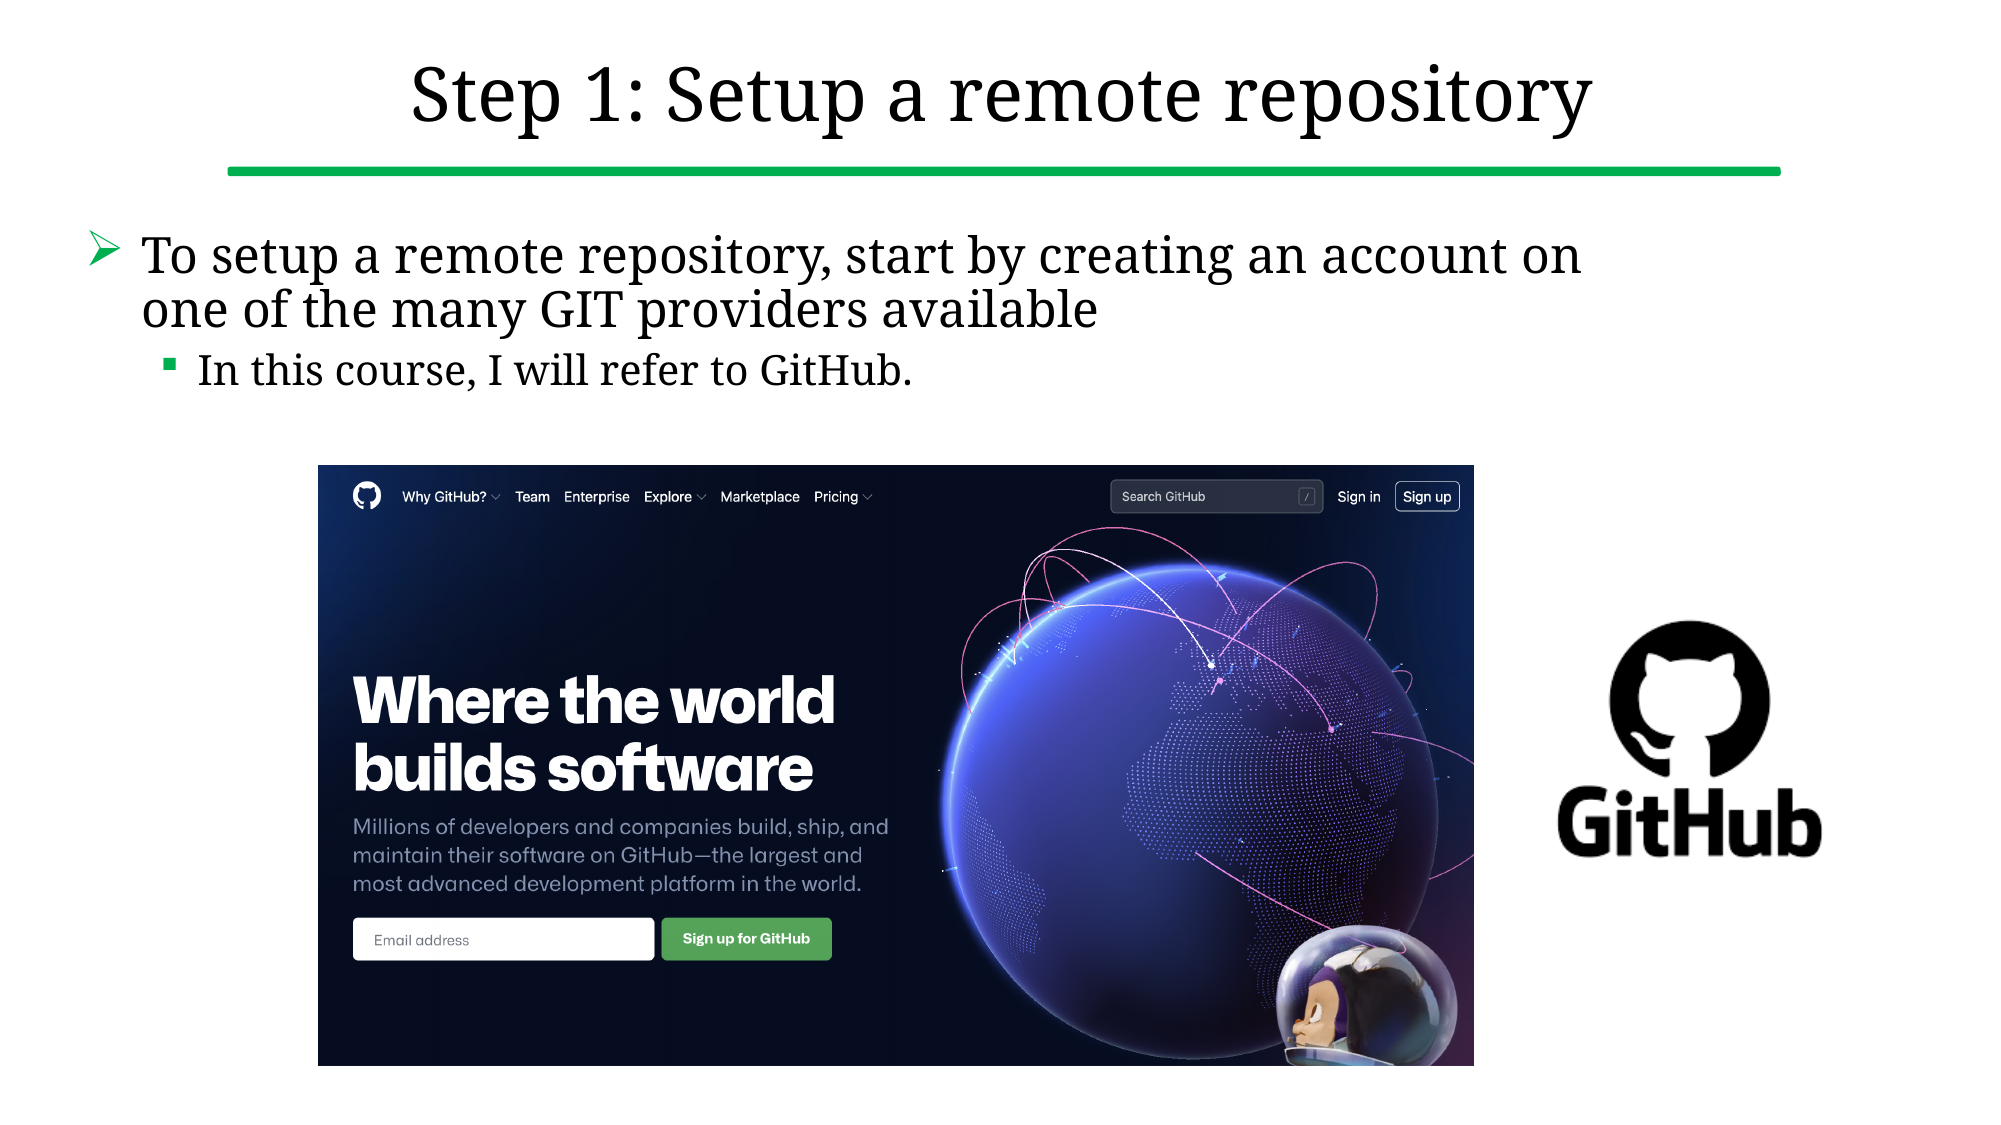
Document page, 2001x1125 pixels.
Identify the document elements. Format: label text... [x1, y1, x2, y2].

picture [318, 465, 1907, 1066]
list To setup a remote repository, start by creating an account on one of the many GIT providers available In this course, I will refer to GitHub. [70, 223, 1845, 788]
title Step 1: Setup a remote repository [70, 26, 1936, 168]
